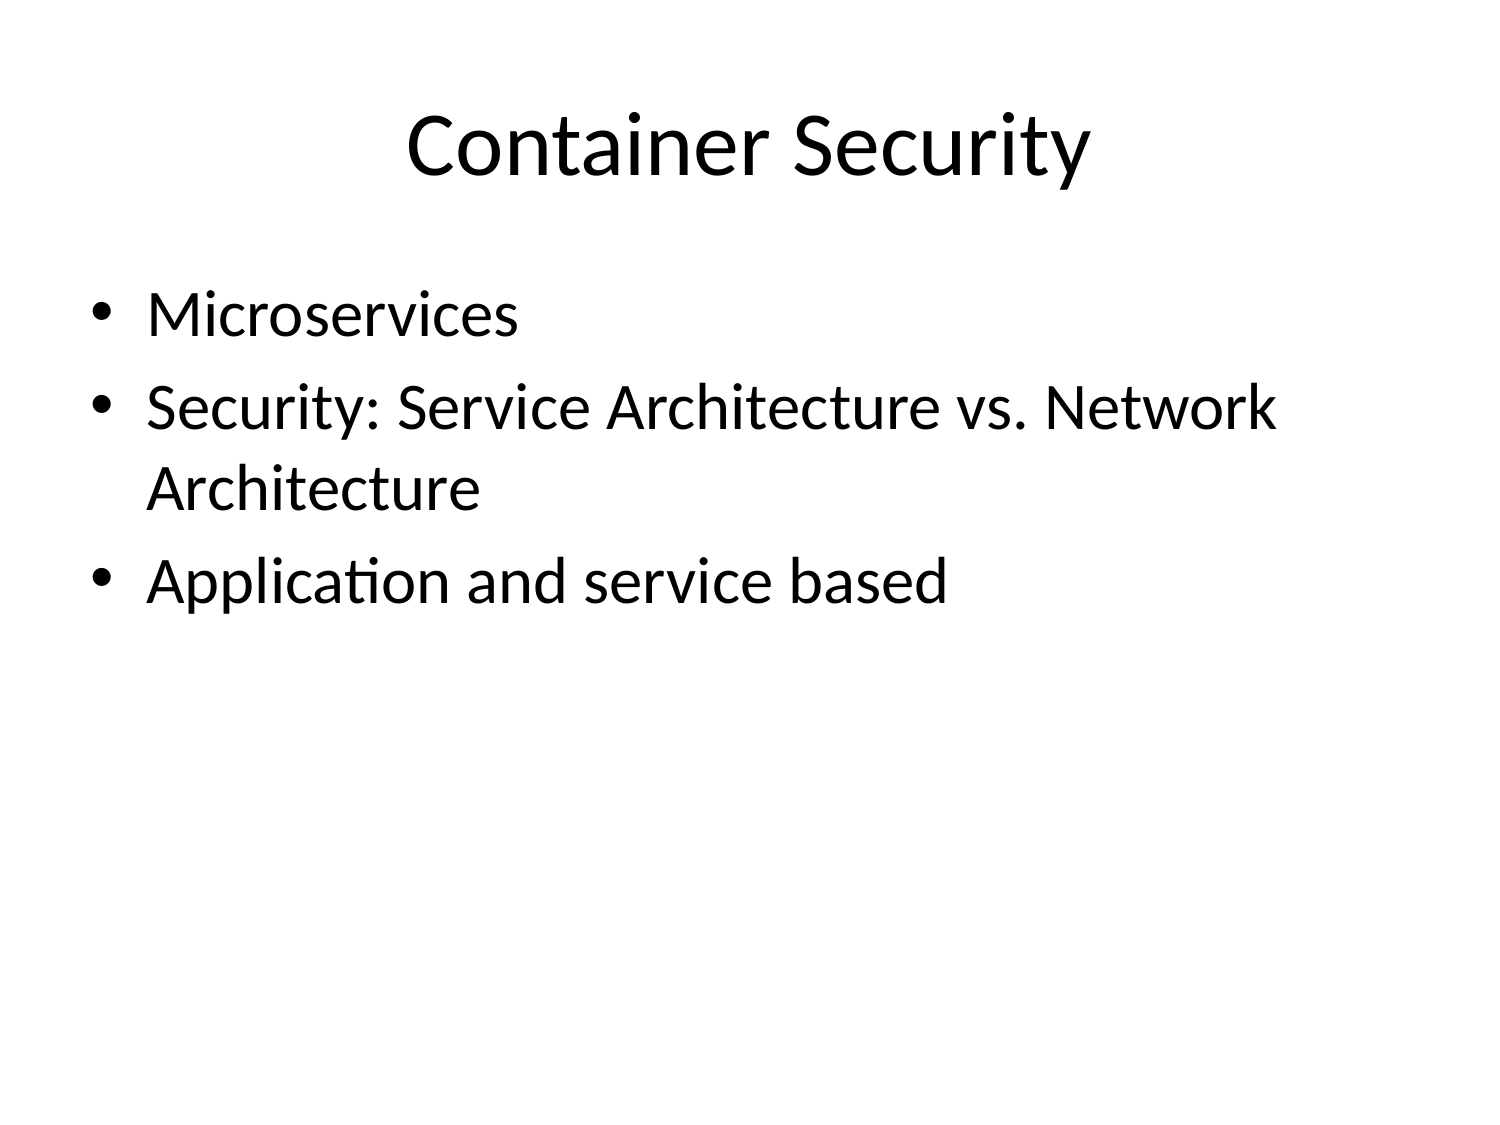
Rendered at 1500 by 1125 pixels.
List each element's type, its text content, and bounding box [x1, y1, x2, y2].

list Microservices Security: Service Architecture vs. Network Architecture Application and service based [75, 262, 1425, 1005]
title Container Security [75, 45, 1425, 233]
